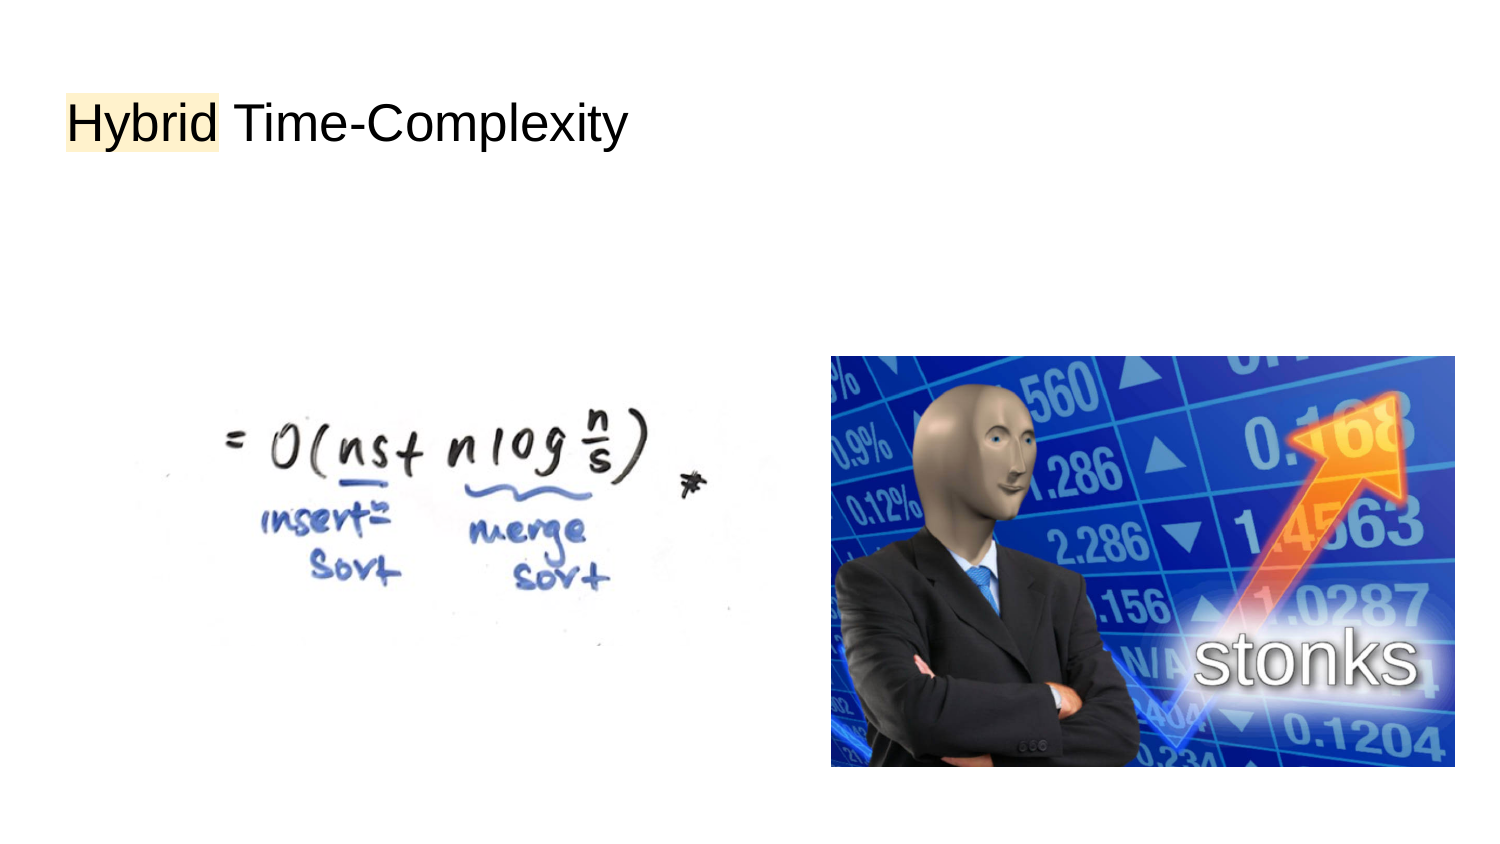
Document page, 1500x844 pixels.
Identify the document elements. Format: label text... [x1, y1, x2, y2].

picture [116, 400, 781, 646]
title Hybrid Time-Complexity [51, 72, 1449, 167]
picture [830, 356, 1455, 767]
